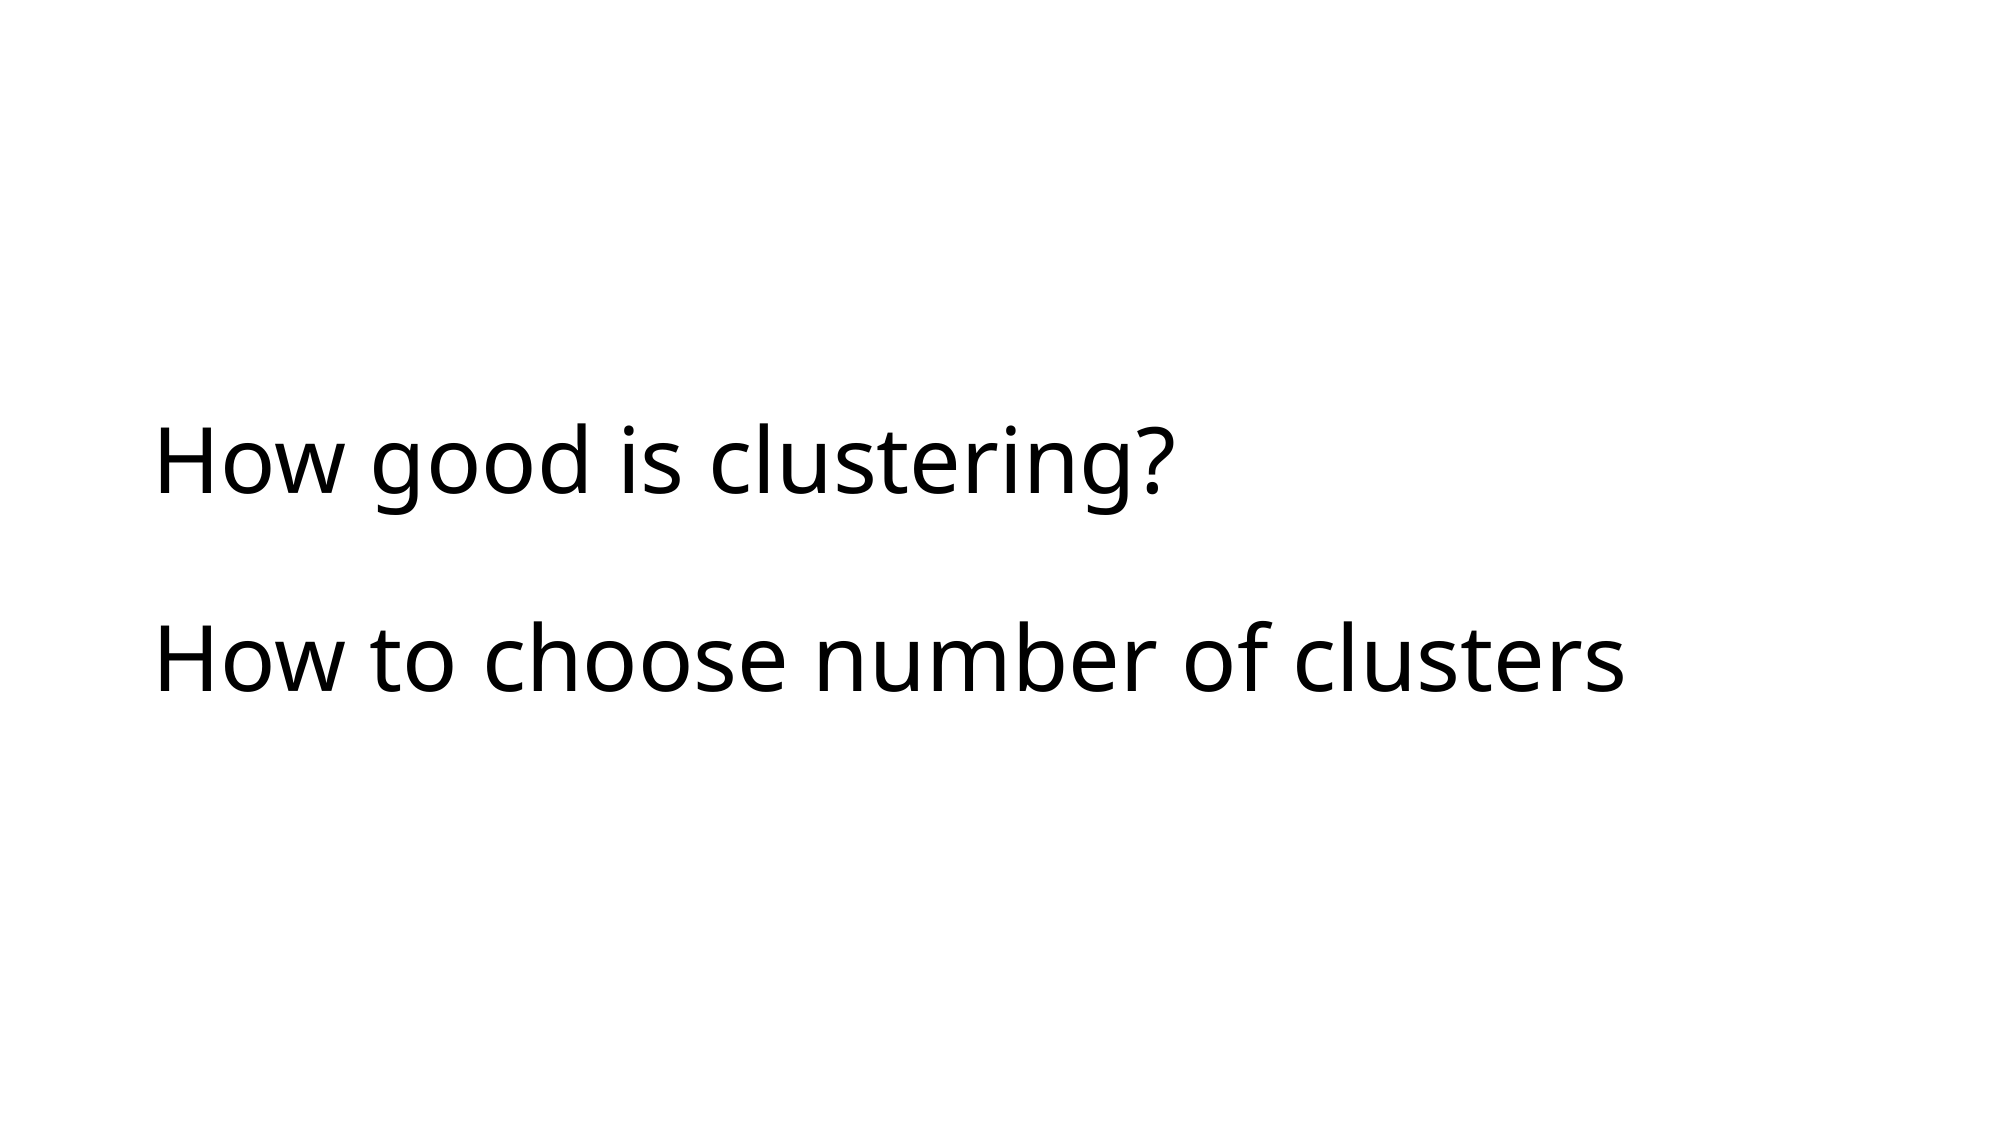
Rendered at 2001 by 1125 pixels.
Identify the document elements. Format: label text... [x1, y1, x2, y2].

title How good is clustering? How to choose number of clusters [137, 59, 1863, 1066]
